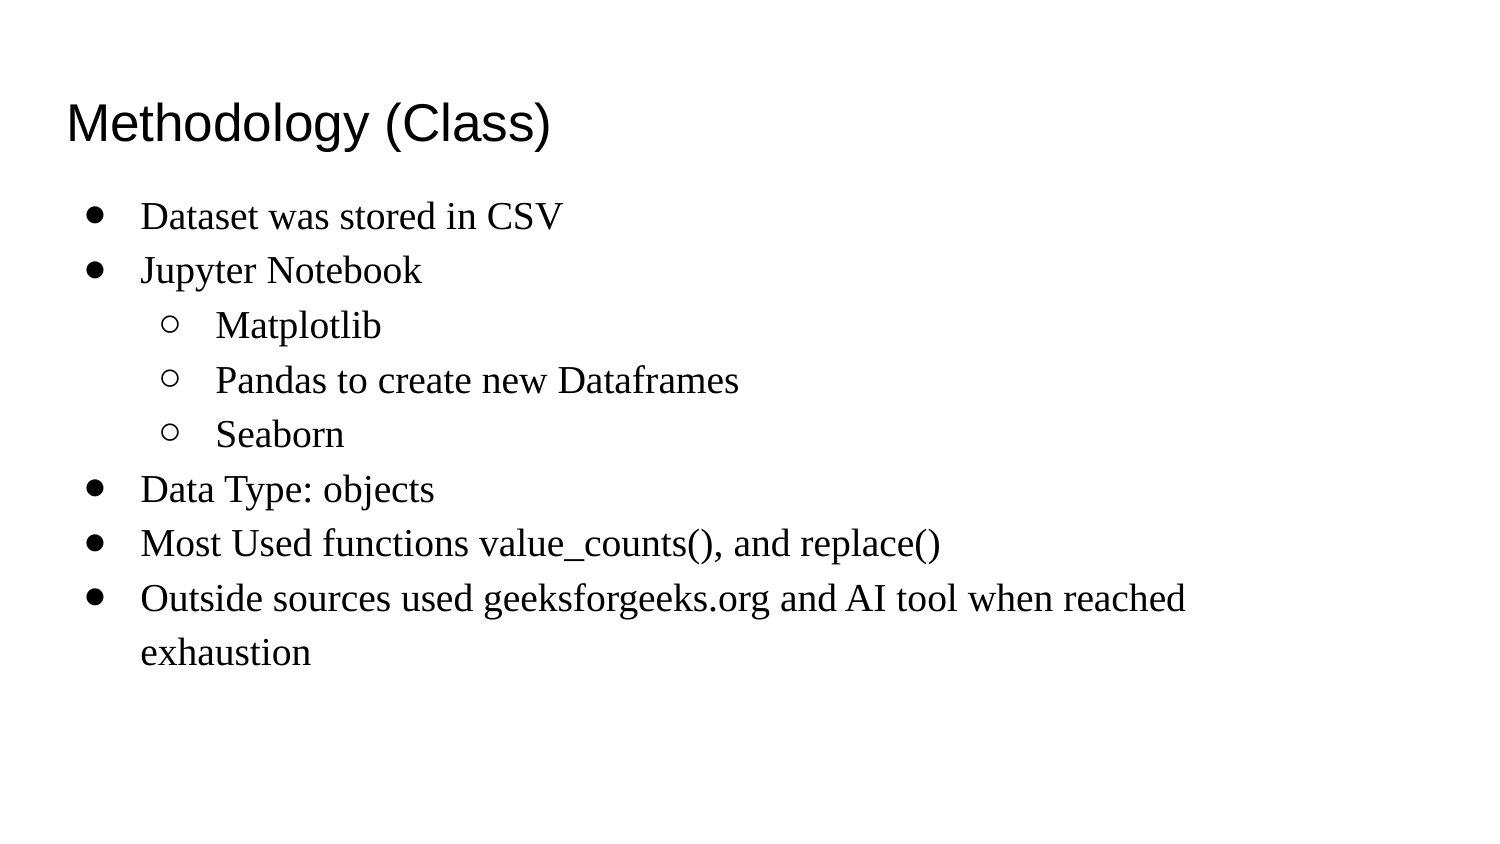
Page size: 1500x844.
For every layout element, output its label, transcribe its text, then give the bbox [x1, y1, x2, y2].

text_box Dataset was stored in CSV Jupyter Notebook Matplotlib Pandas to create new Dataframes Seaborn Data Type: objects Most Used functions value_counts(), and replace() Outside sources used geeksforgeeks.org and AI tool when reached exhaustion [50, 167, 1354, 793]
title Methodology (Class) [51, 72, 1449, 167]
